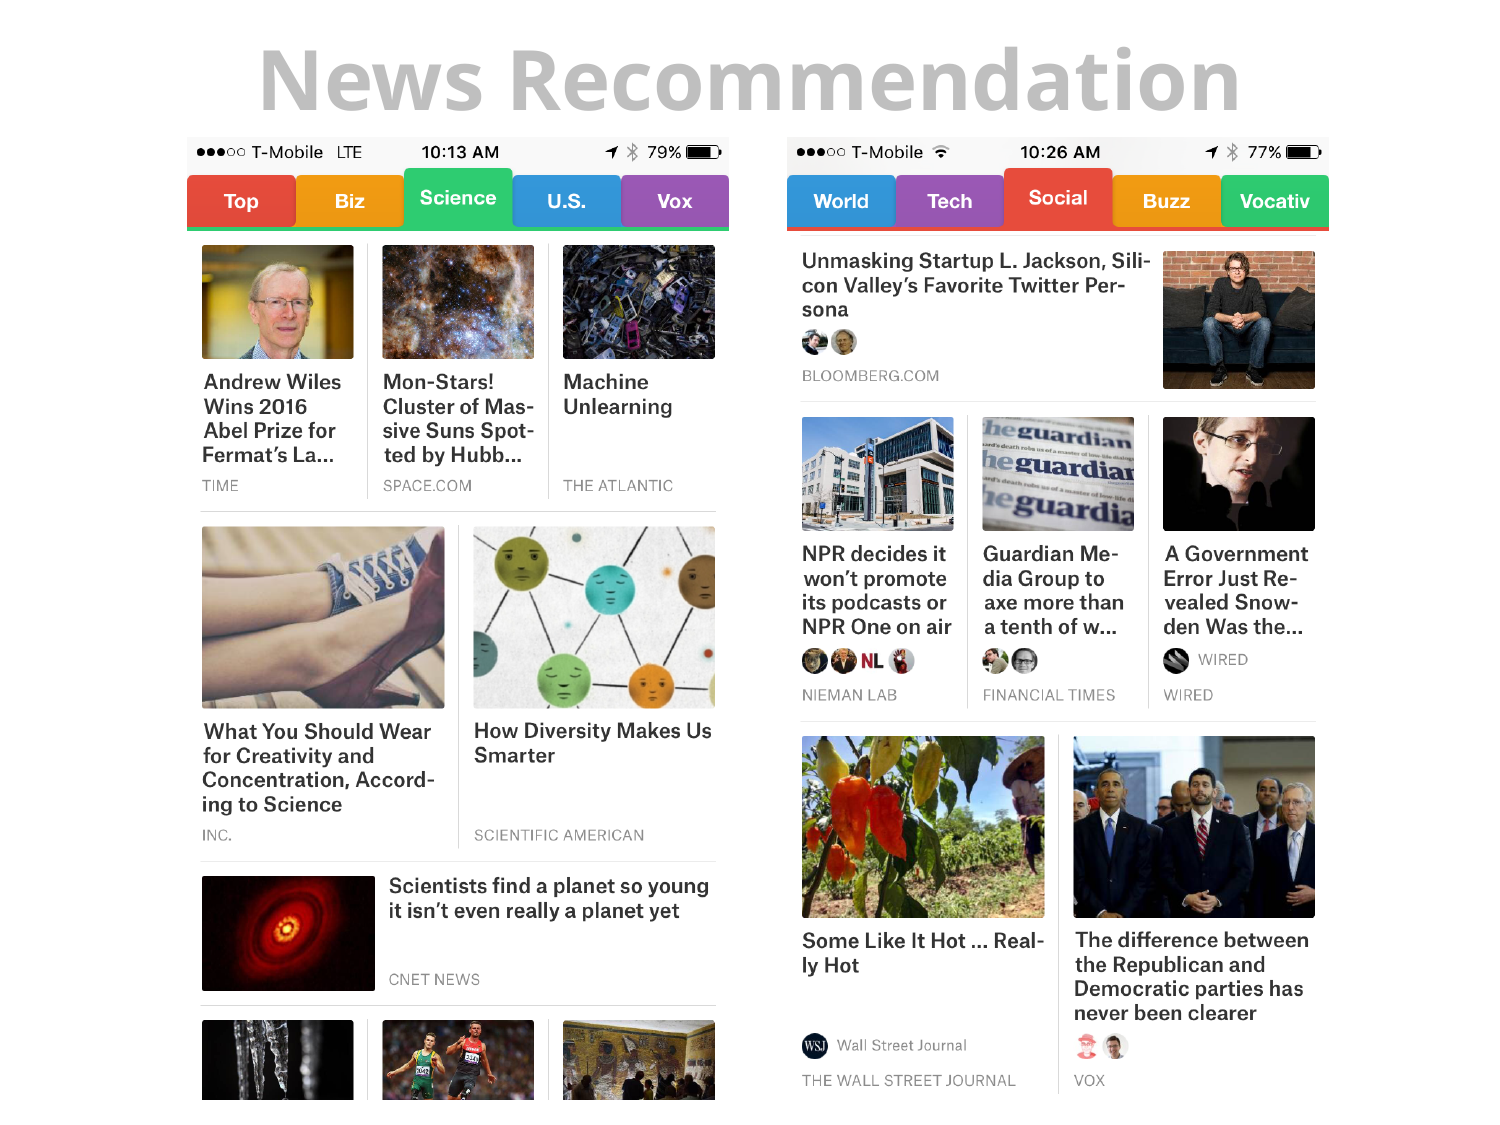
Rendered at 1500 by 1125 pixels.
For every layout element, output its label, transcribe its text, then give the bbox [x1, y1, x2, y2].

picture [787, 137, 1329, 1101]
title News Recommendation [75, 15, 1425, 138]
picture [187, 137, 729, 1101]
